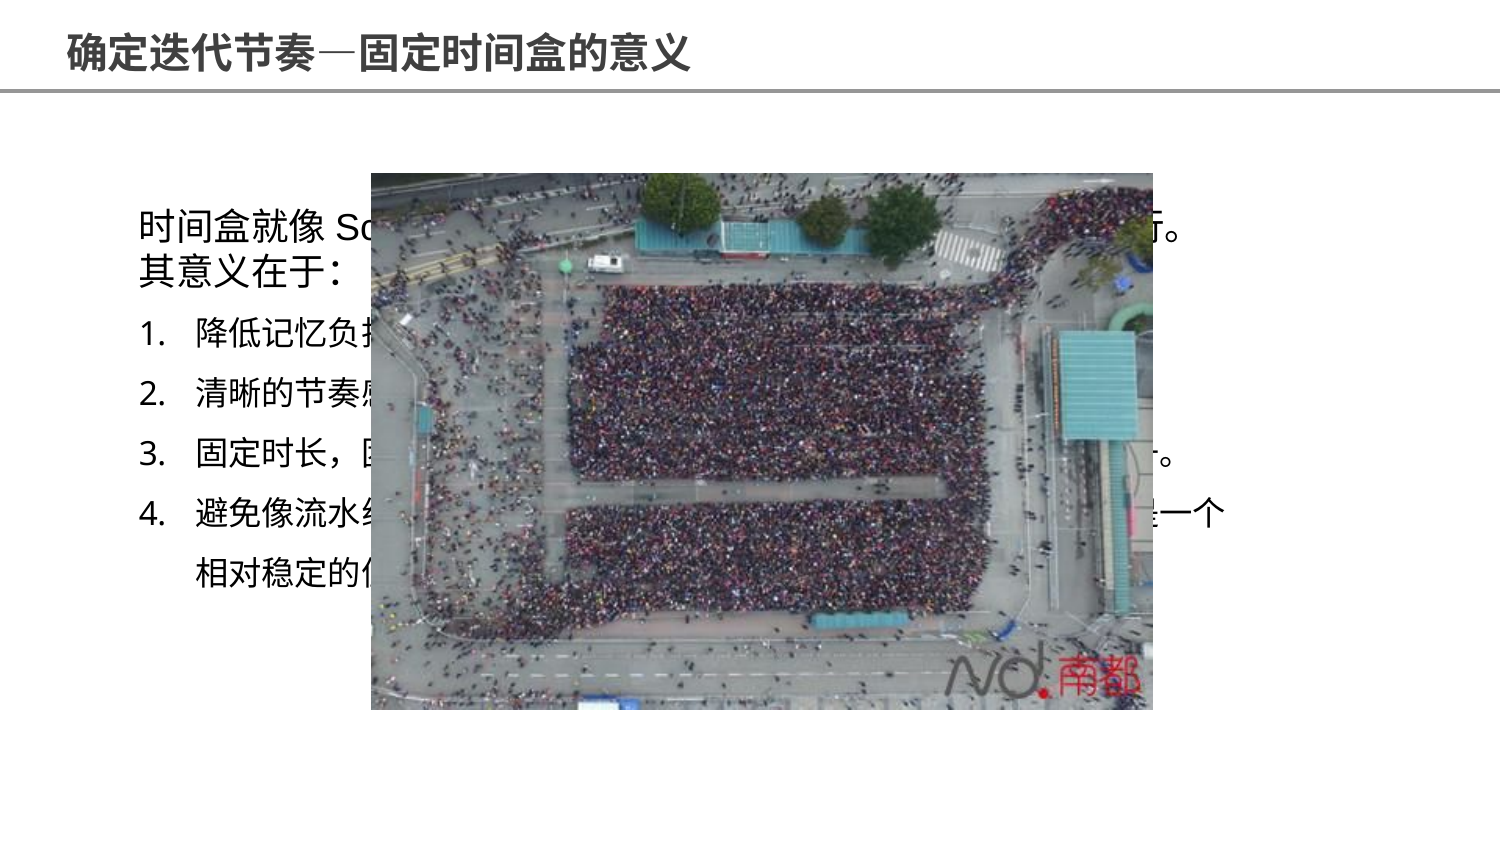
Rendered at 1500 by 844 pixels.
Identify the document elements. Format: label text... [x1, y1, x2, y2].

text_box 时间盒就像Scrum的心跳，太快太慢都不好，时快时慢更不行。 其意义在于： 降低记忆负担，什么时间做什么，不用每次商量，到点来就行； 清晰的节奏感确保大家的参与和目标一致，也更加专注； 固定时长，团队绩效才能进行迭代间对比。有助于团队能力的提升。 避免像流水线一样一个劲儿地压榨团队承担更多工作；团队速率是一个相对稳定的值； [123, 150, 1247, 600]
text_box 确定迭代节奏—固定时间盒的意义 [51, 9, 715, 85]
picture [371, 173, 1153, 710]
